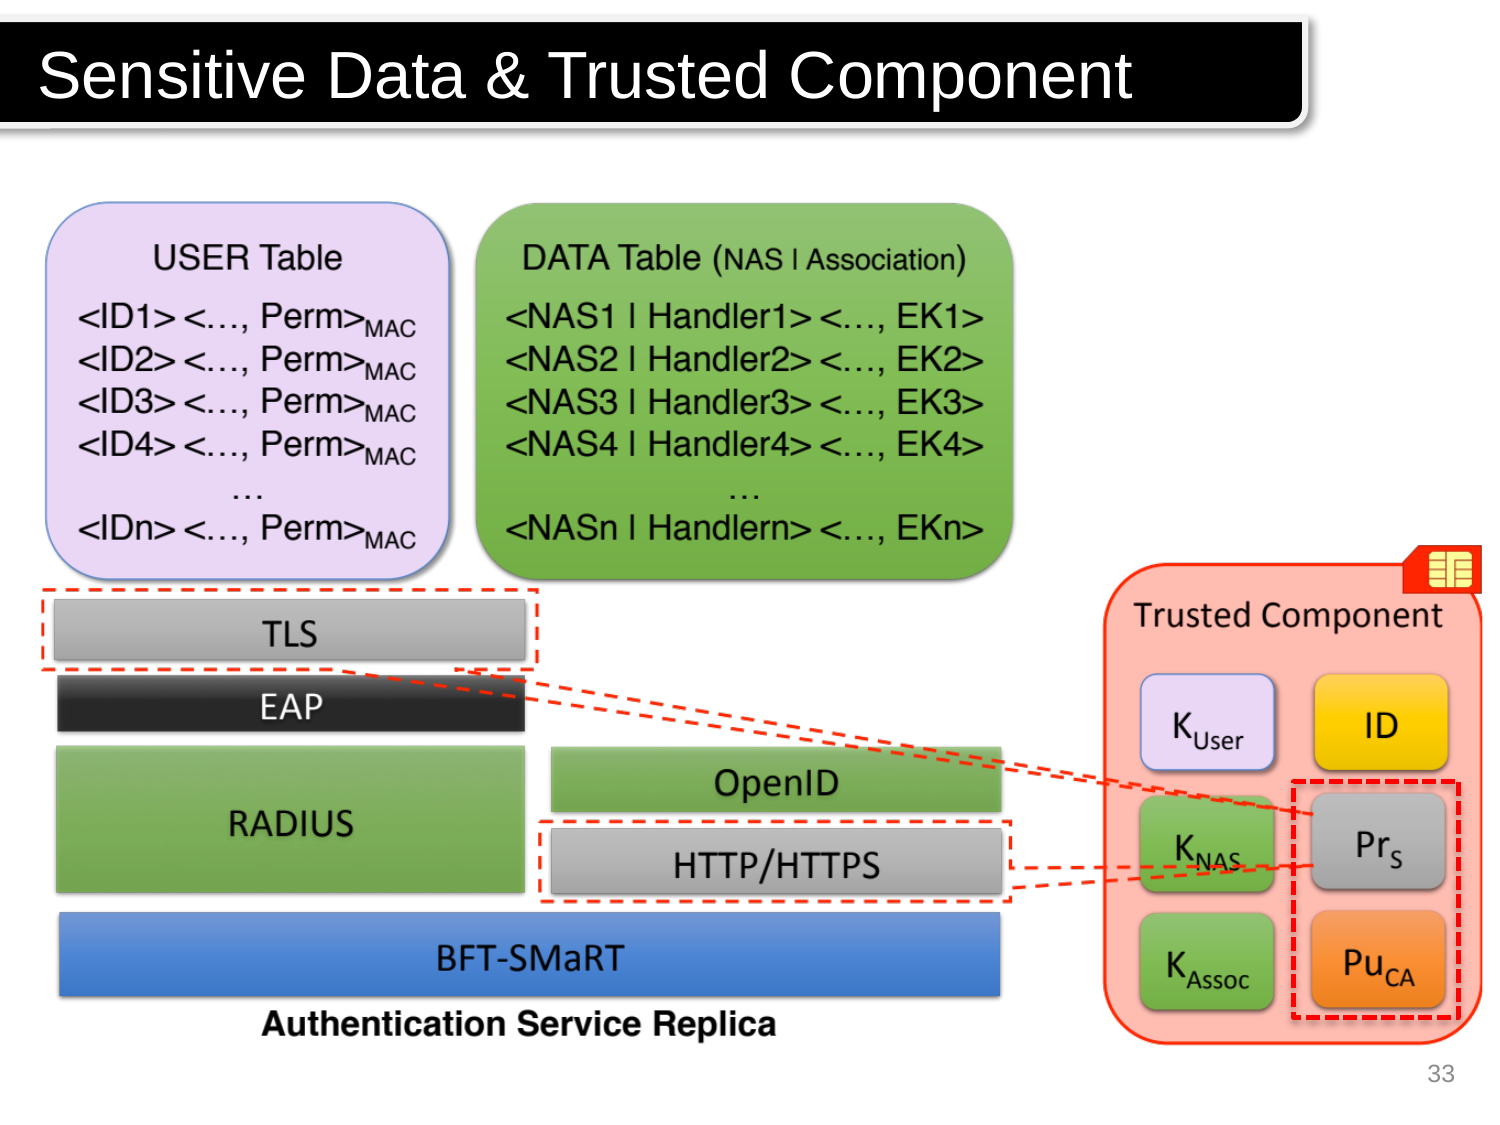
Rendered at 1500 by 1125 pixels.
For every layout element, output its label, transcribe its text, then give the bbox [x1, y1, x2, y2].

text_box Sensitive Data & Trusted Component [0, 15, 1309, 129]
slide_number 33 [1120, 1055, 1471, 1103]
picture [41, 198, 1483, 1048]
